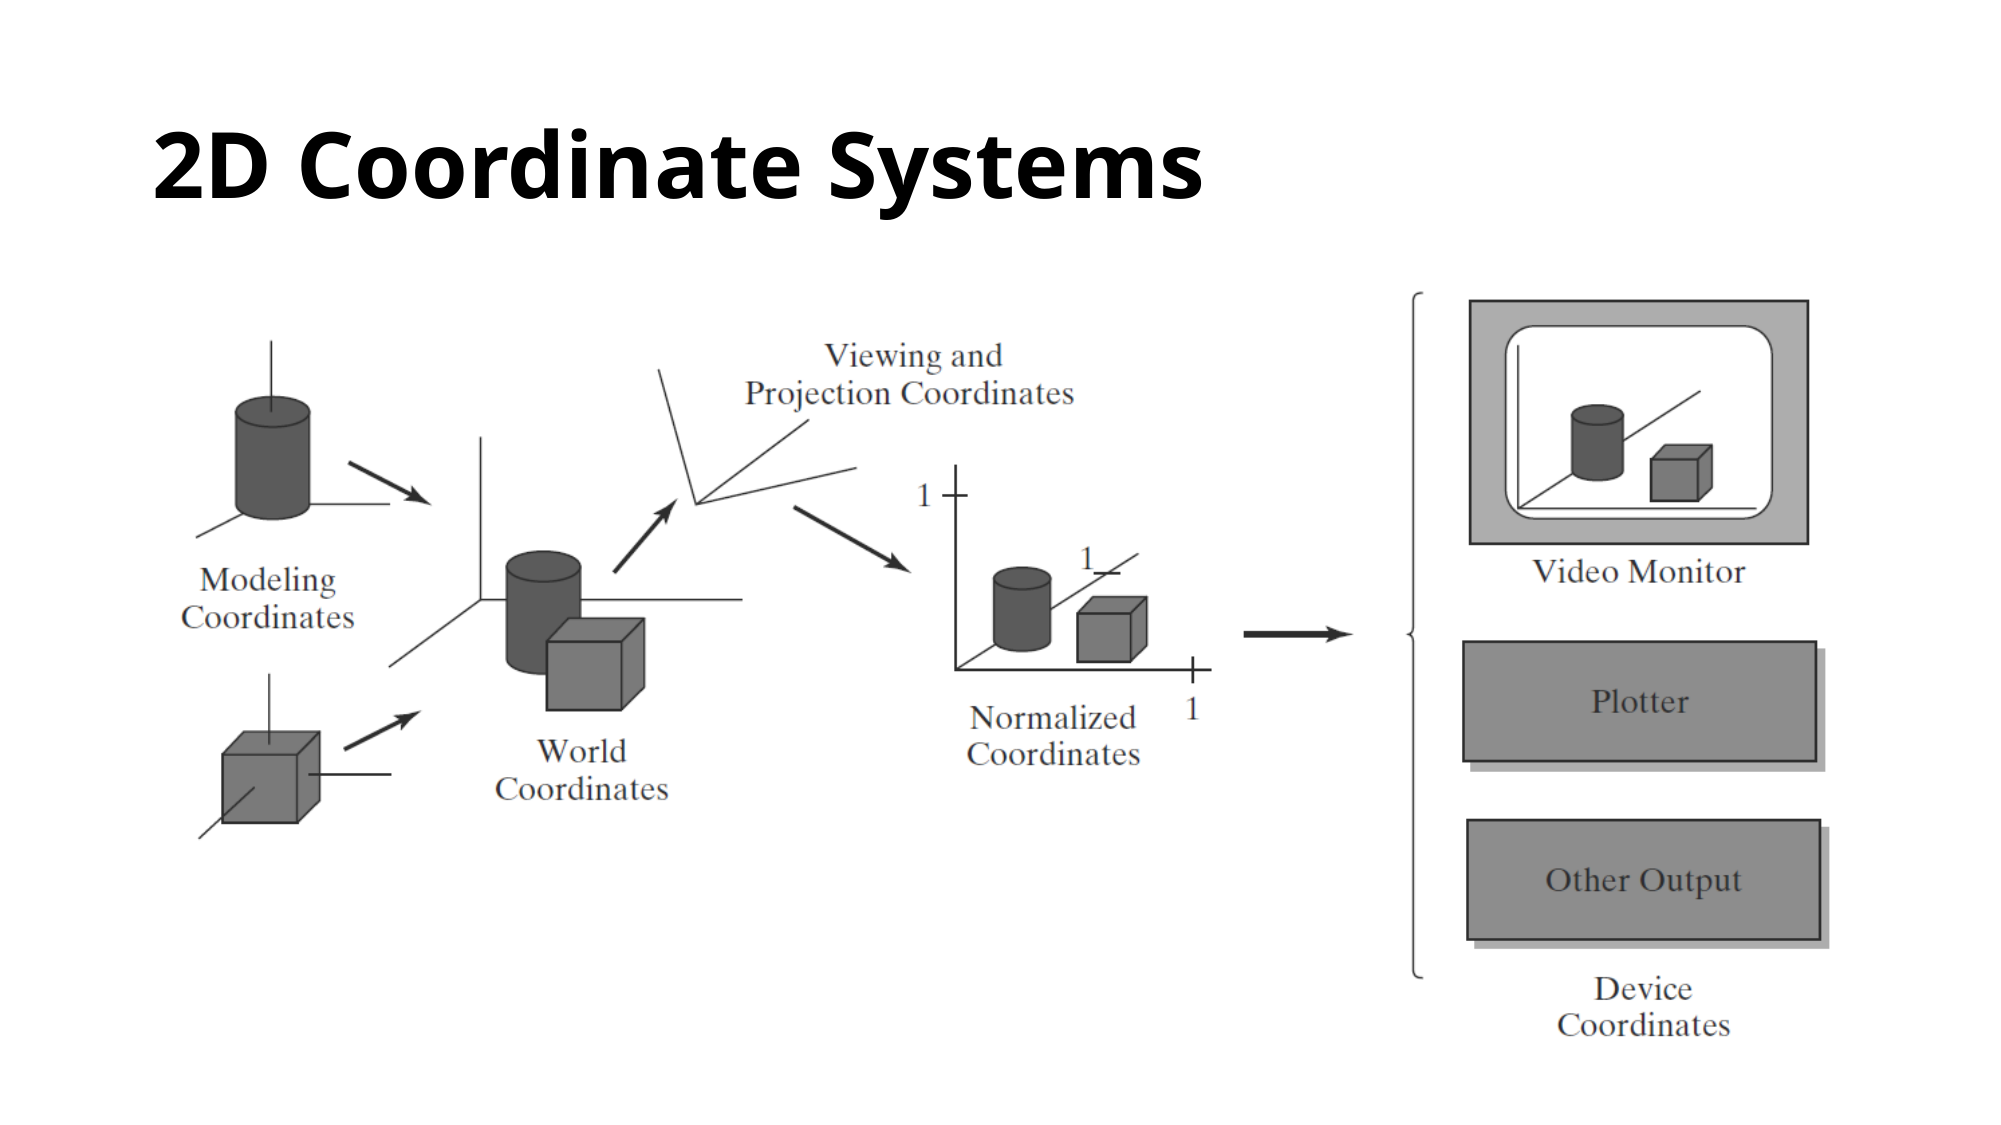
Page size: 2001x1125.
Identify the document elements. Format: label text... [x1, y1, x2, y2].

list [137, 277, 1863, 1051]
title 2D Coordinate Systems [137, 59, 1863, 277]
